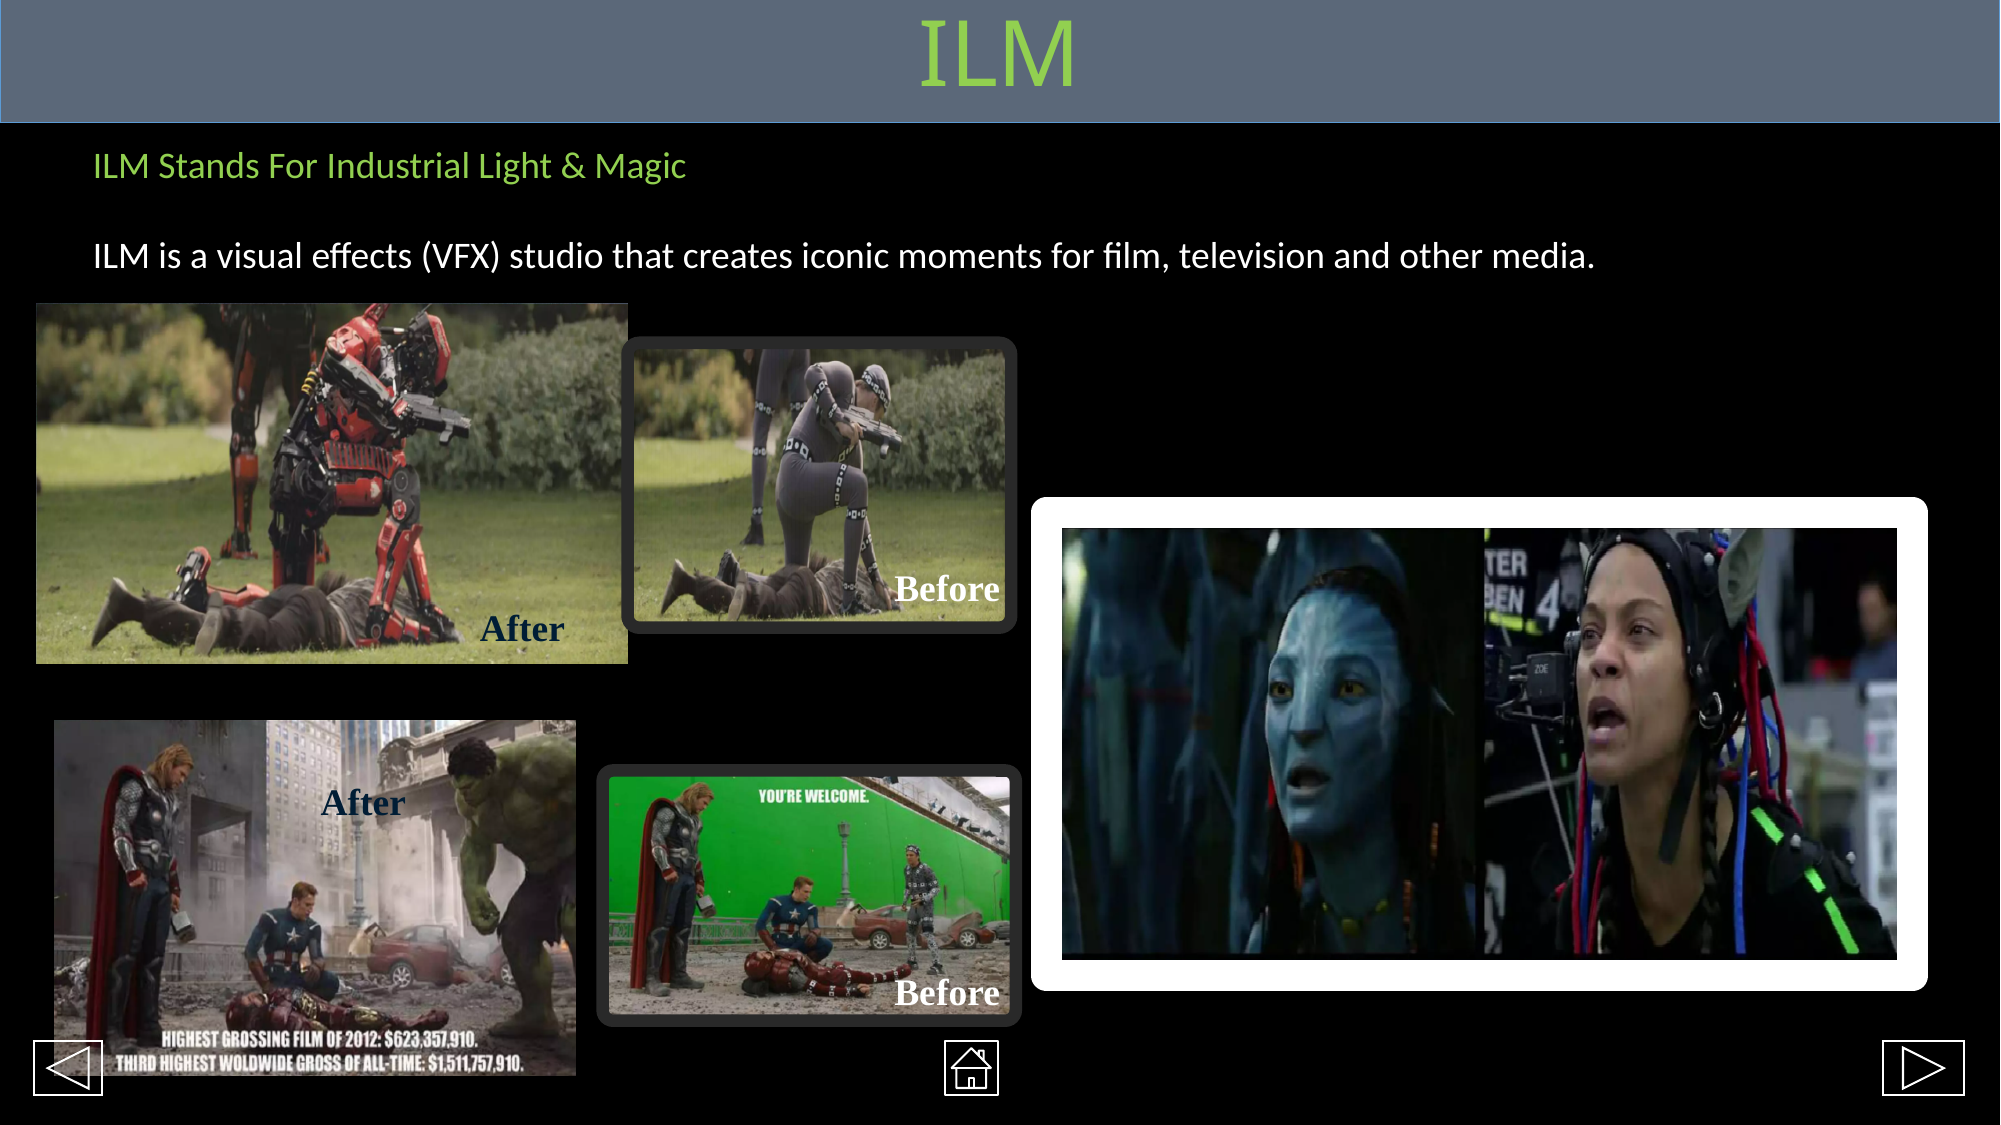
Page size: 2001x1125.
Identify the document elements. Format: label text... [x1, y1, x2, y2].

picture [1062, 527, 1897, 961]
text_box Before [1012, 556, 1016, 617]
picture [35, 302, 1012, 664]
picture [54, 720, 576, 1076]
text_box [33, 1040, 103, 1096]
text_box ILM Stands For Industrial Light & Magic ILM is a visual effects (VFX) studio that creates iconic moments for film, television and other media. [78, 133, 1613, 283]
text_box [944, 1040, 999, 1096]
text_box ILM [0, 0, 2000, 123]
text_box [1882, 1040, 1965, 1096]
picture [602, 770, 1016, 1021]
